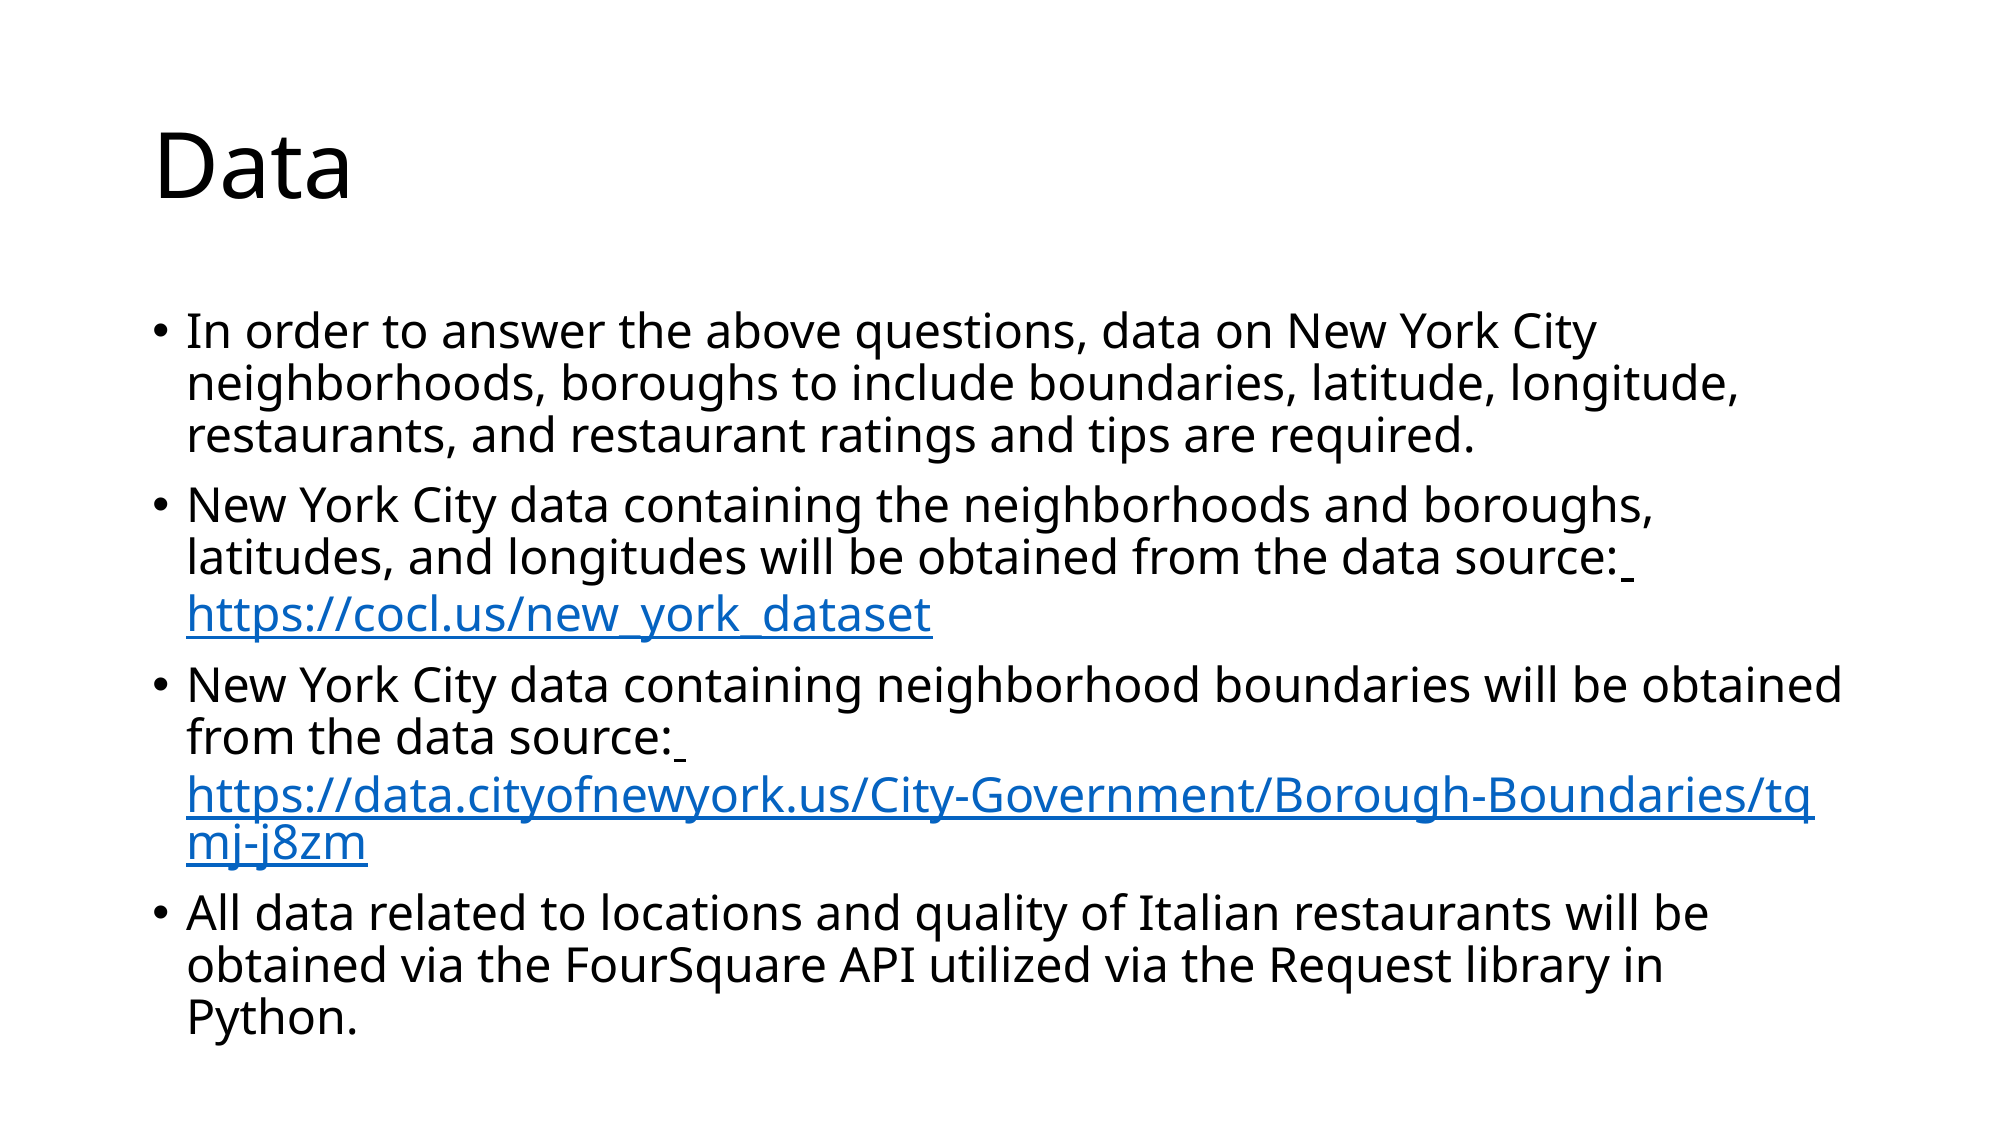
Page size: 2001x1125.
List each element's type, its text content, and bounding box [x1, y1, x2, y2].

title Data [137, 59, 1863, 278]
list In order to answer the above questions, data on New York City neighborhoods, boroughs to include boundaries, latitude, longitude, restaurants, and restaurant ratings and tips are required. New York City data containing the neighborhoods and boroughs, latitudes, and longitudes will be obtained from the data source: https://cocl.us/new_york_dataset New York City data containing neighborhood boundaries will be obtained from the data source: https://data.cityofnewyork.us/City-Government/Borough-Boundaries/tqmj-j8zm All data related to locations and quality of Italian restaurants will be obtained via the FourSquare API utilized via the Request library in Python. [137, 299, 1863, 1014]
